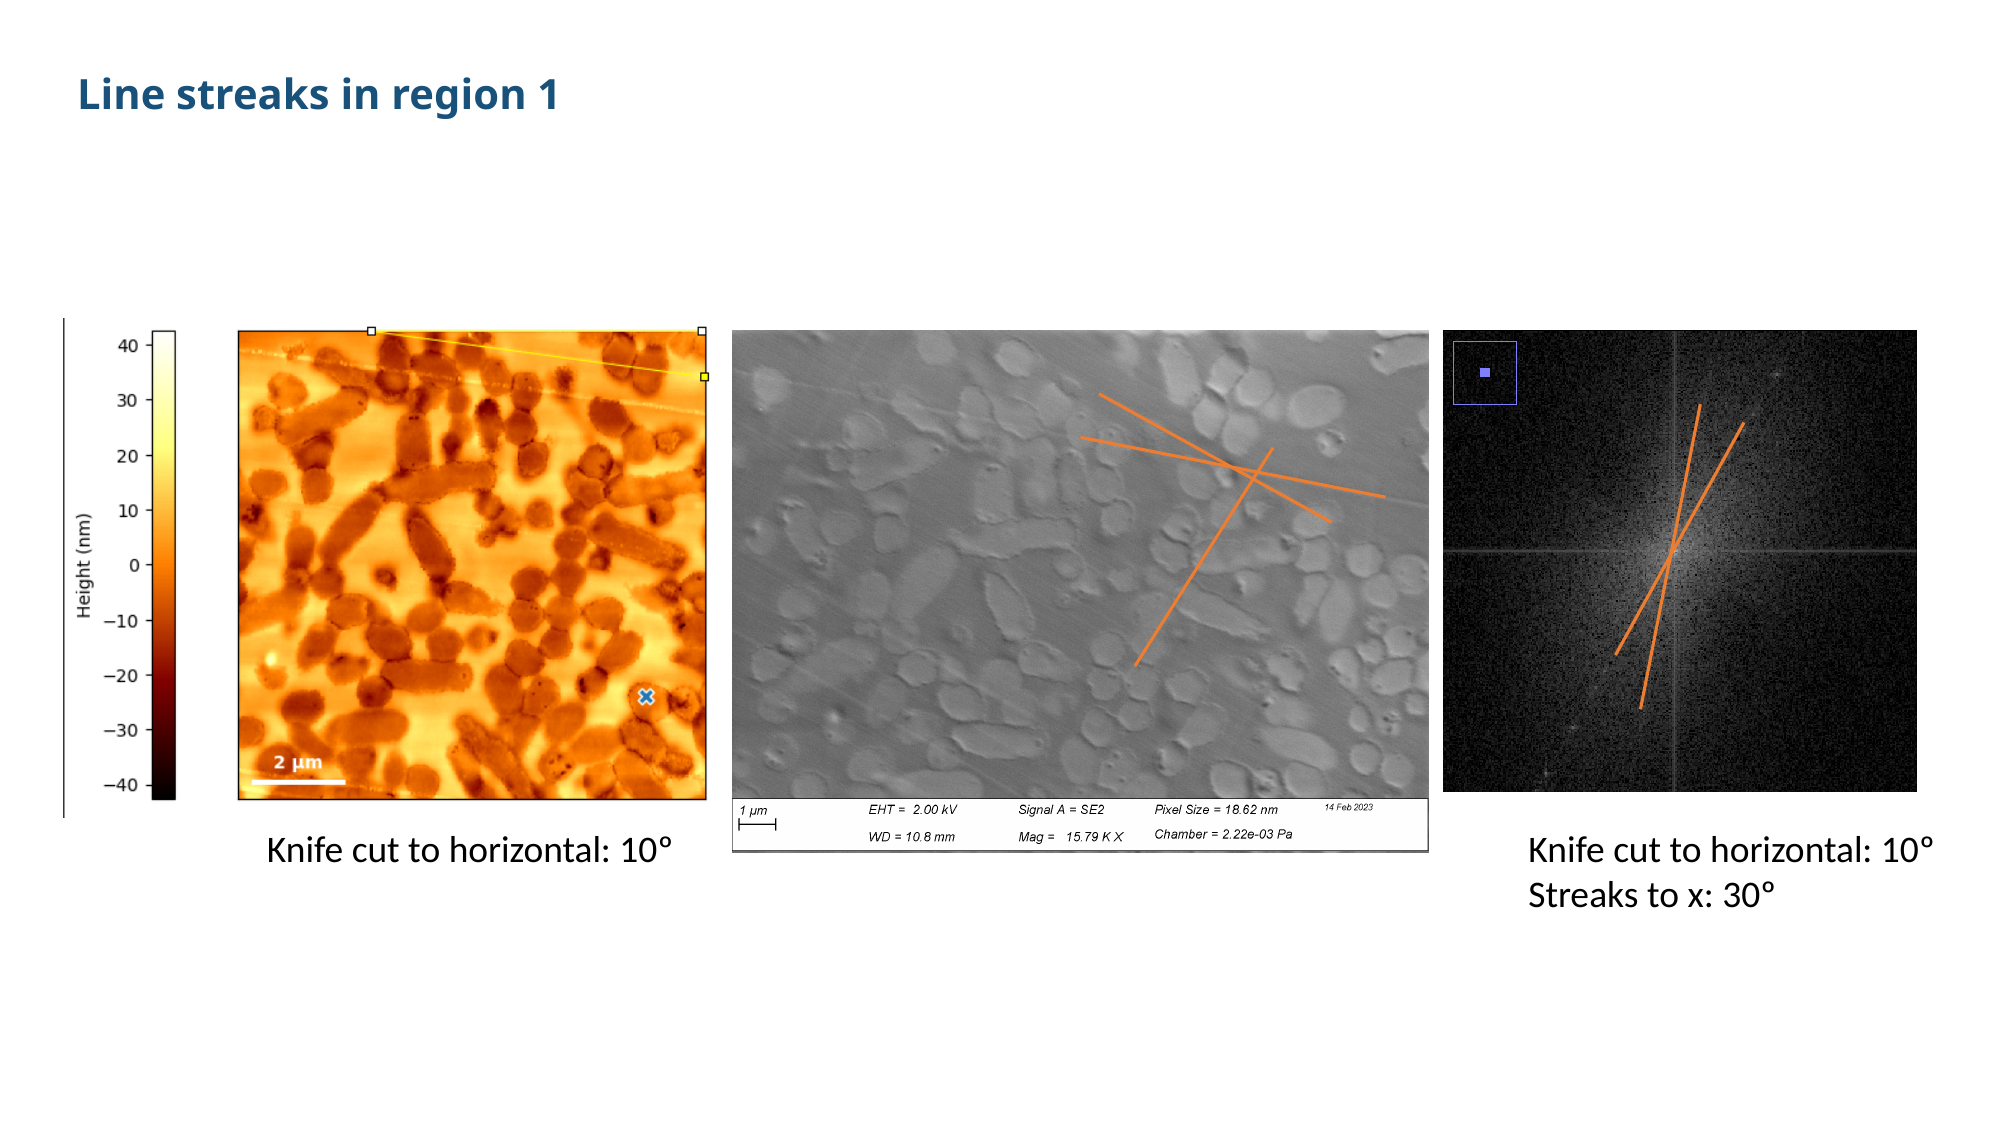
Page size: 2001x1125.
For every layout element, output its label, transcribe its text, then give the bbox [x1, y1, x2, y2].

text_box Knife cut to horizontal: 10º Streaks to x: 30º [1513, 817, 1951, 923]
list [62, 318, 718, 818]
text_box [732, 330, 1429, 853]
title Line streaks in region 1 [62, 59, 1863, 132]
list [1443, 330, 1917, 792]
text_box Knife cut to horizontal: 10º [252, 818, 689, 878]
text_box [1527, 492, 1833, 621]
